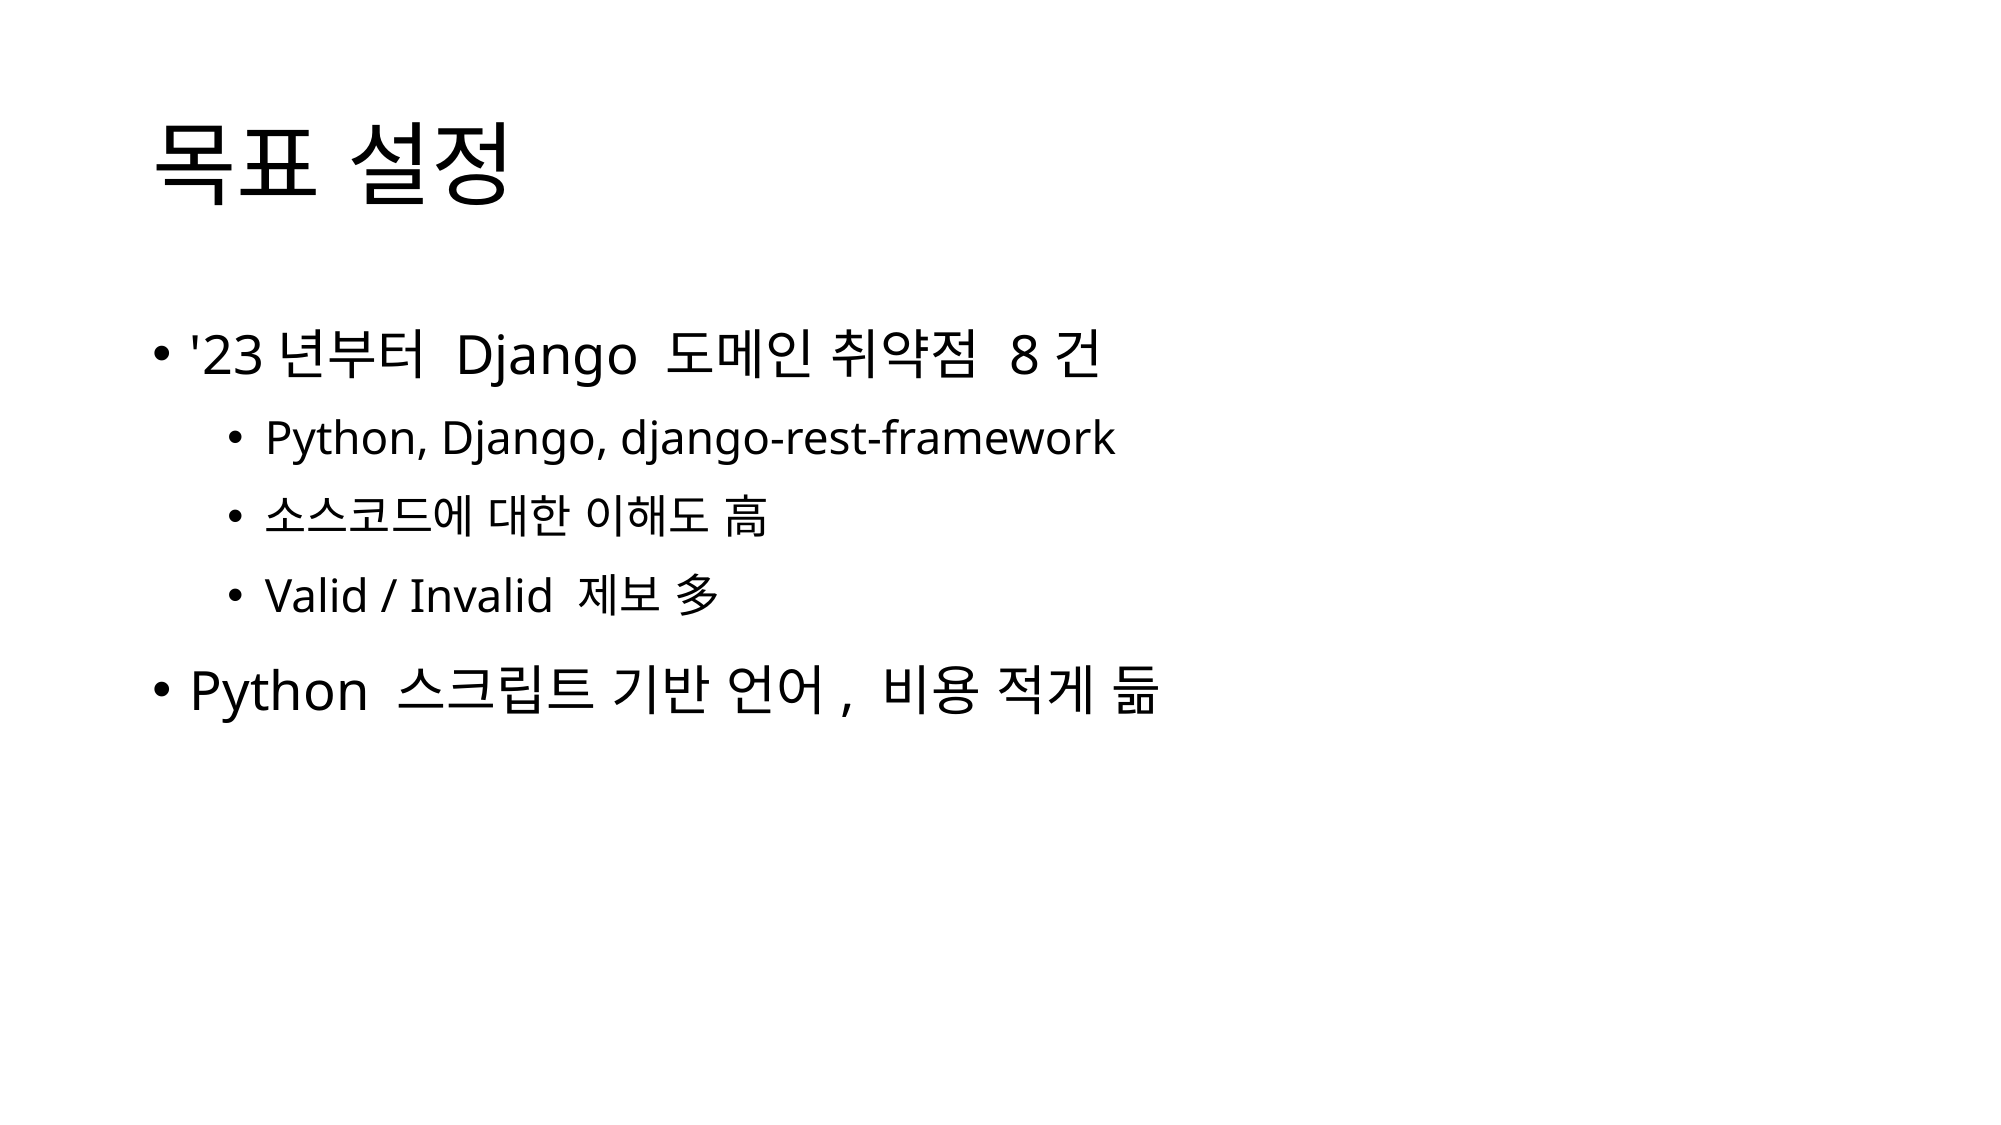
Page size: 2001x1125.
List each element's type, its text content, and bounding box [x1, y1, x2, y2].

list '23년부터 Django 도메인 취약점 8건 Python, Django, django-rest-framework 소스코드에 대한 이해도 高 Valid / Invalid 제보 多 Python 스크립트 기반 언어, 비용 적게 듦 [137, 299, 1863, 1014]
title 목표 설정 [137, 59, 1863, 278]
